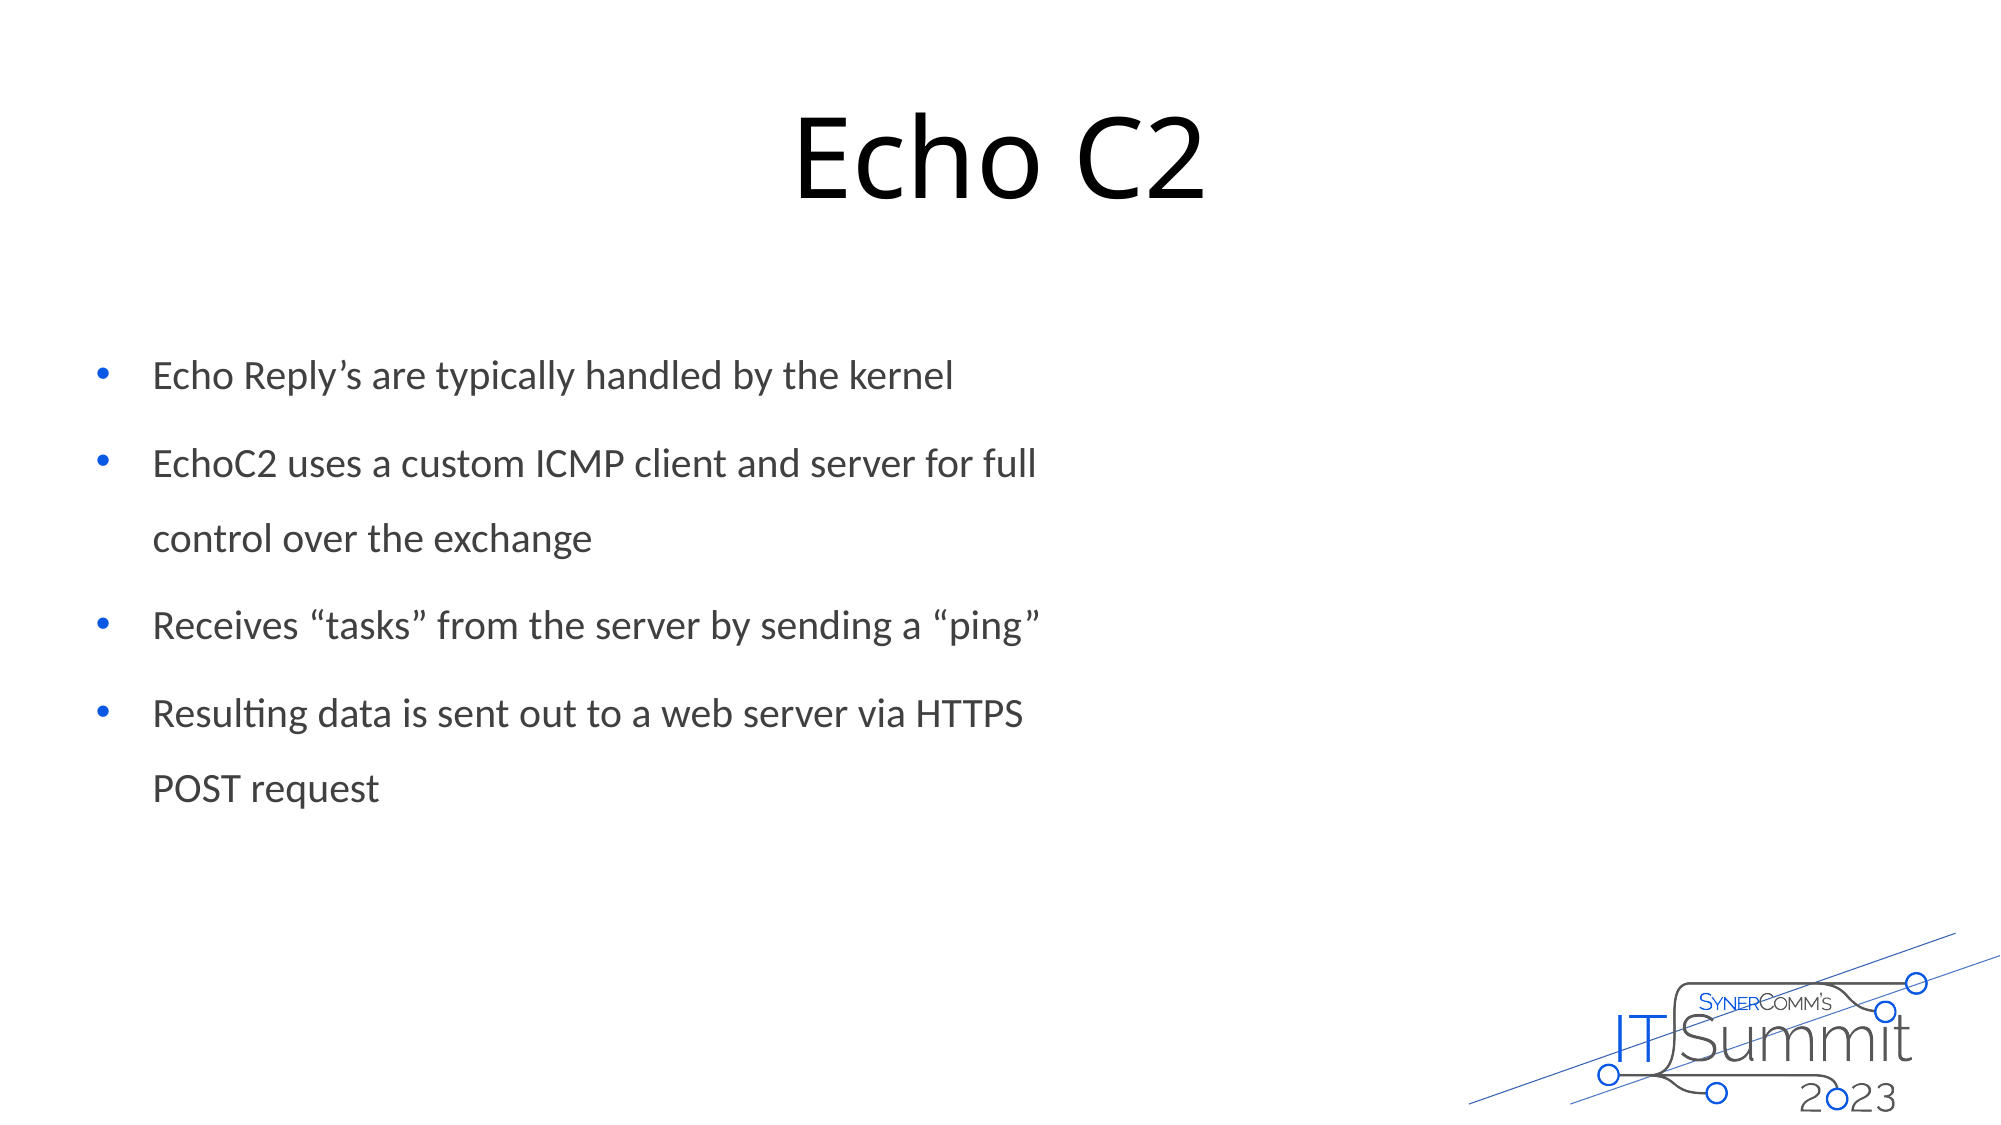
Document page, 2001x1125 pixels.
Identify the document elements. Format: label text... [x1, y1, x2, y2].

picture [1513, 916, 1964, 1125]
title Echo C2 [137, 59, 1863, 278]
text_box Echo Reply’s are typically handled by the kernel EchoC2 uses a custom ICMP client and server for full control over the exchange Receives “tasks” from the server by sending a “ping” Resulting data is sent out to a web server via HTTPS POST request [81, 315, 1072, 818]
